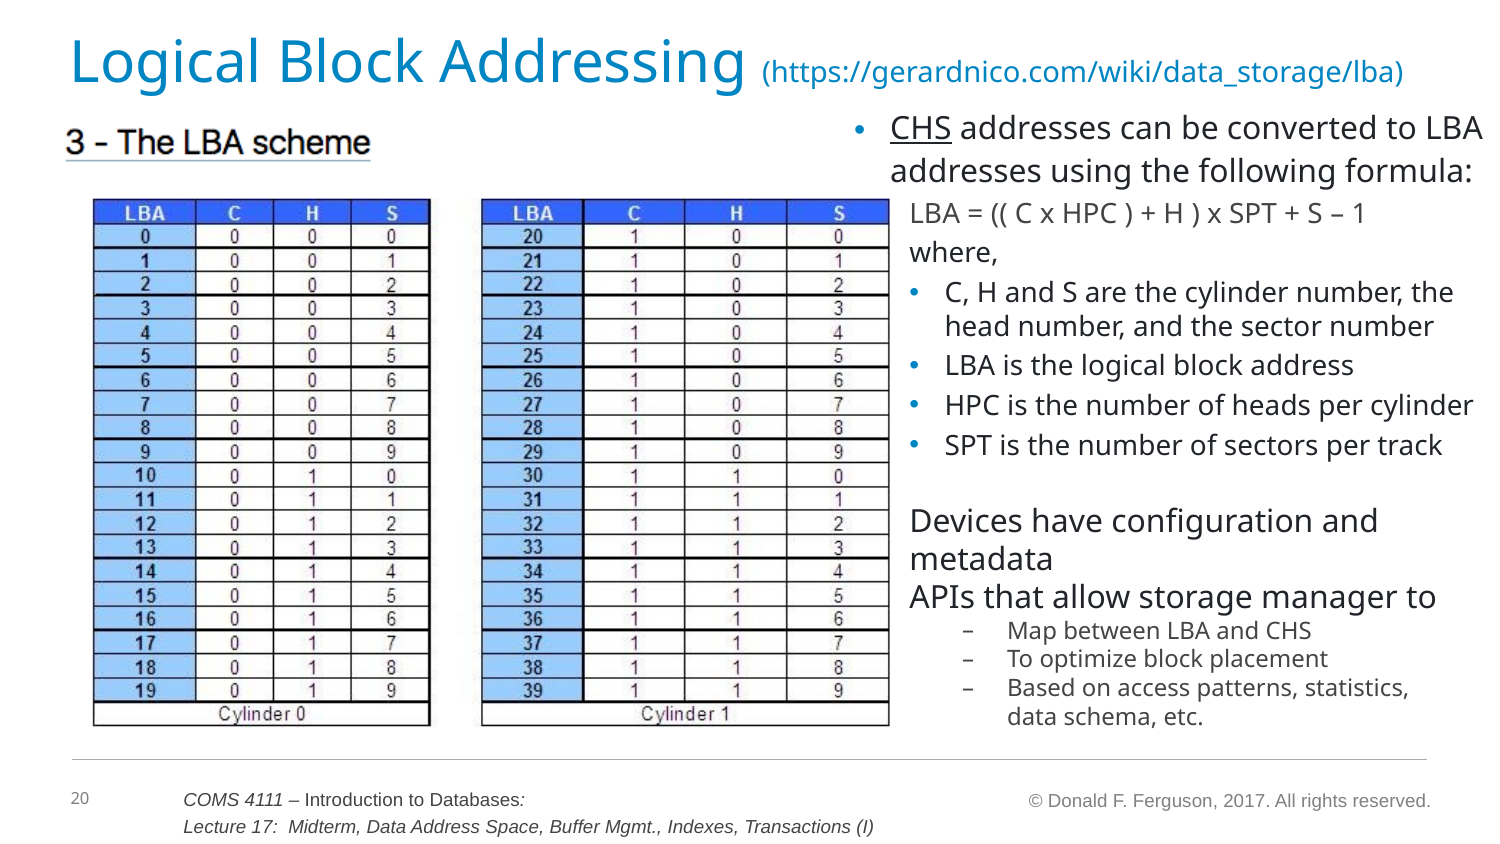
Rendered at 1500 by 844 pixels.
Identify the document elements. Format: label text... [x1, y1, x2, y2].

title Logical Block Addressing (https://gerardnico.com/wiki/data_storage/lba) [69, 31, 1429, 96]
picture [16, 106, 943, 759]
list CHS addresses can be converted to LBA addresses using the following formula: LBA = (( C x HPC ) + H ) x SPT + S – 1 where, C, H and S are the cylinder number, the head number, and the sector number LBA is the logical block address HPC is the number of heads per cylinder SPT is the number of sectors per track Devices have configuration and metadata APIs that allow storage manager to Map between LBA and CHS To optimize block placement Based on access patterns, statistics, data schema, etc. [943, 106, 1500, 741]
